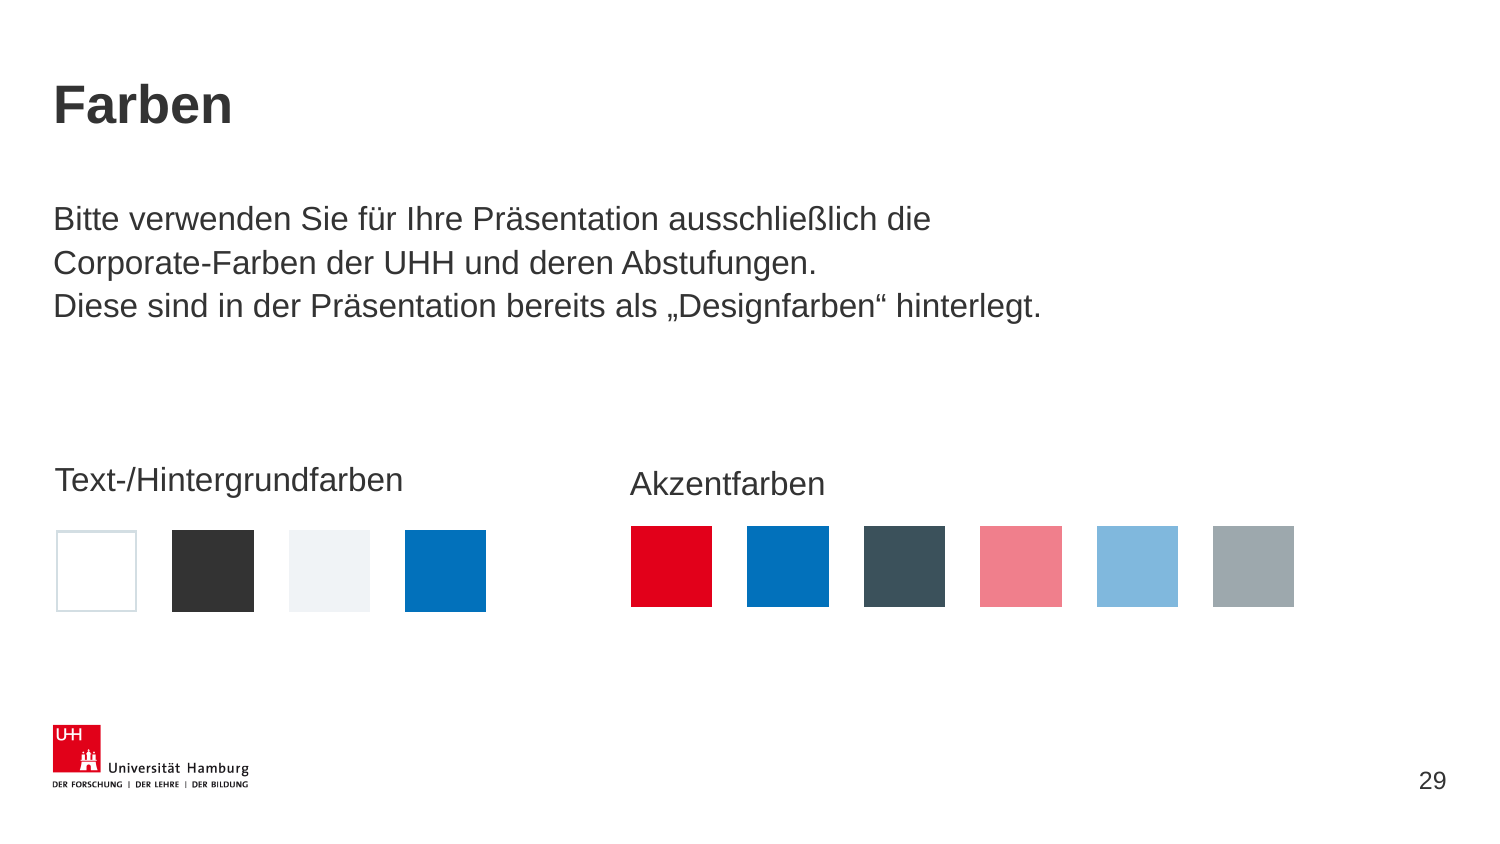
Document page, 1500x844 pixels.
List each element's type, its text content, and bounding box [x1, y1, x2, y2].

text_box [56, 531, 486, 611]
slide_number 29 [1338, 757, 1447, 803]
list Bitte verwenden Sie für Ihre Präsentation ausschließlich die Corporate-Farben der UHH und deren Abstufungen. Diese sind in der Präsentation bereits als „Designfarben“ hinterlegt. [53, 185, 1069, 422]
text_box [632, 526, 1294, 607]
picture [5, 677, 296, 812]
title Farben [53, 55, 1447, 151]
text_box Akzentfarben [629, 446, 1043, 515]
text_box Text-/Hintergrundfarben [54, 442, 468, 511]
